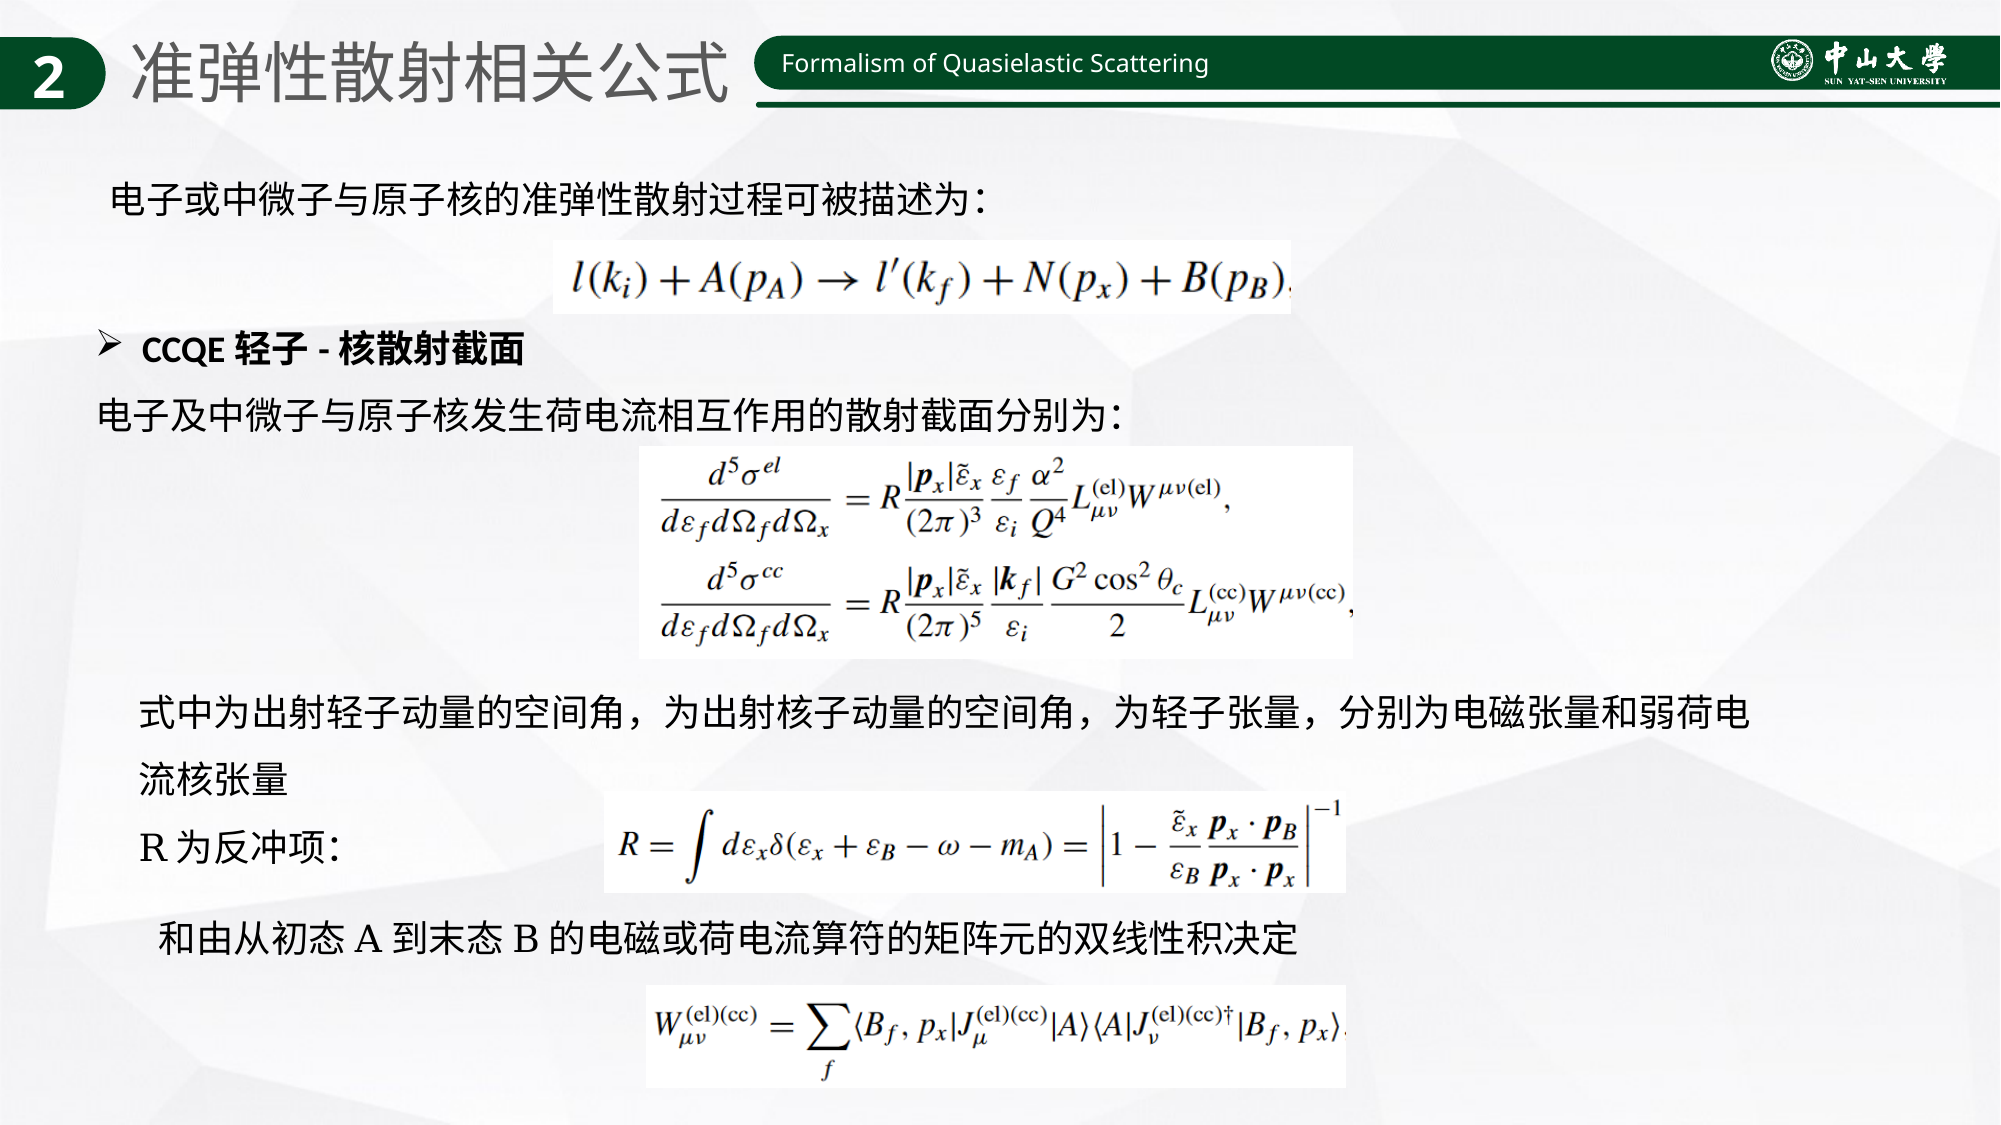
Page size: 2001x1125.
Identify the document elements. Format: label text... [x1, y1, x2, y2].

text_box 电子或中微子与原子核的准弹性散射过程可被描述为： [94, 168, 1326, 228]
text_box 准弹性散射相关公式 [114, 23, 746, 119]
text_box CCQE轻子-核散射截面 电子及中微子与原子核发生荷电流相互作用的散射截面分别为： [80, 295, 1237, 445]
picture [0, 0, 2001, 1125]
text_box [0, 33, 106, 119]
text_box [754, 35, 2000, 108]
